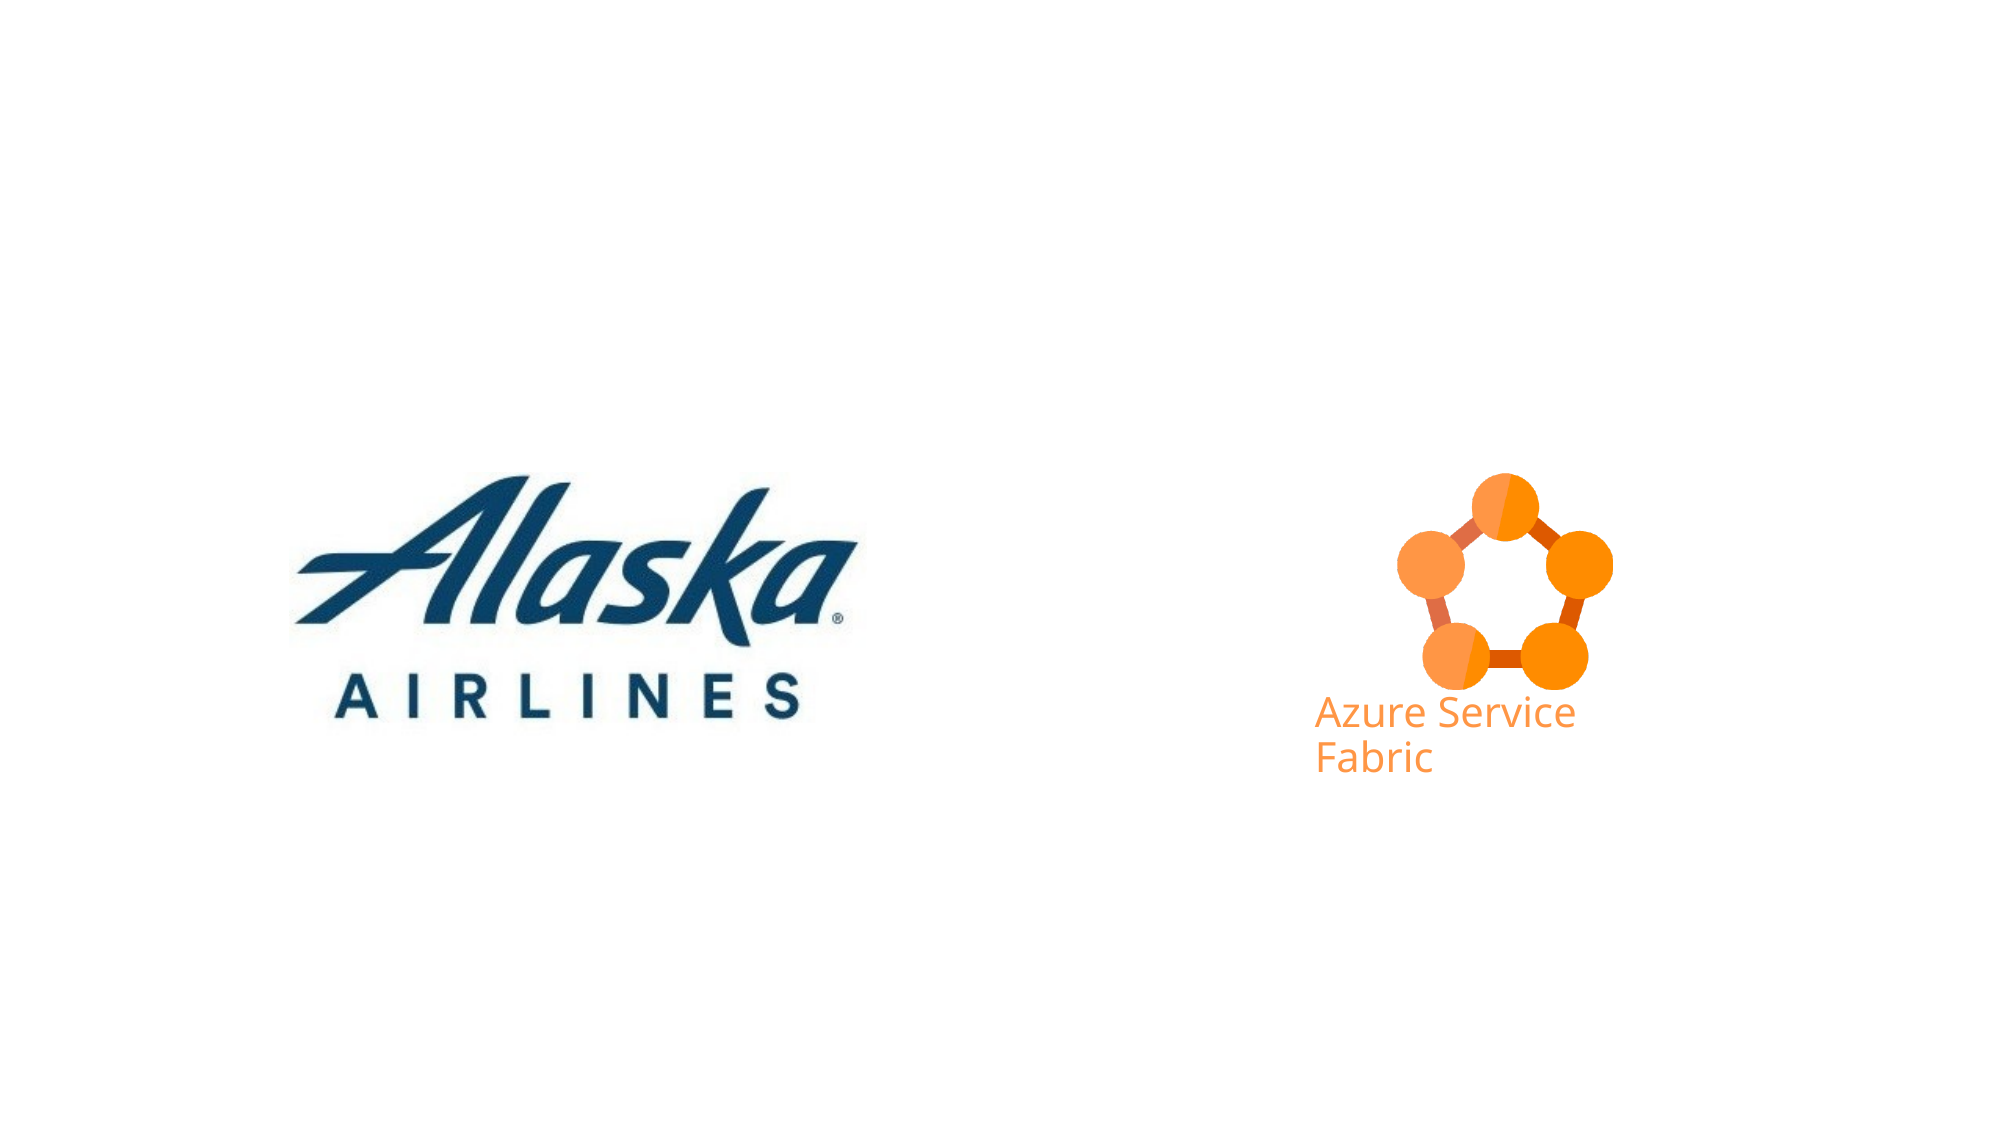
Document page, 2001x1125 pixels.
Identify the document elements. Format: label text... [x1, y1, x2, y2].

title Azure Service Fabric [1299, 690, 1711, 784]
picture [289, 472, 867, 737]
picture [1299, 473, 1711, 690]
